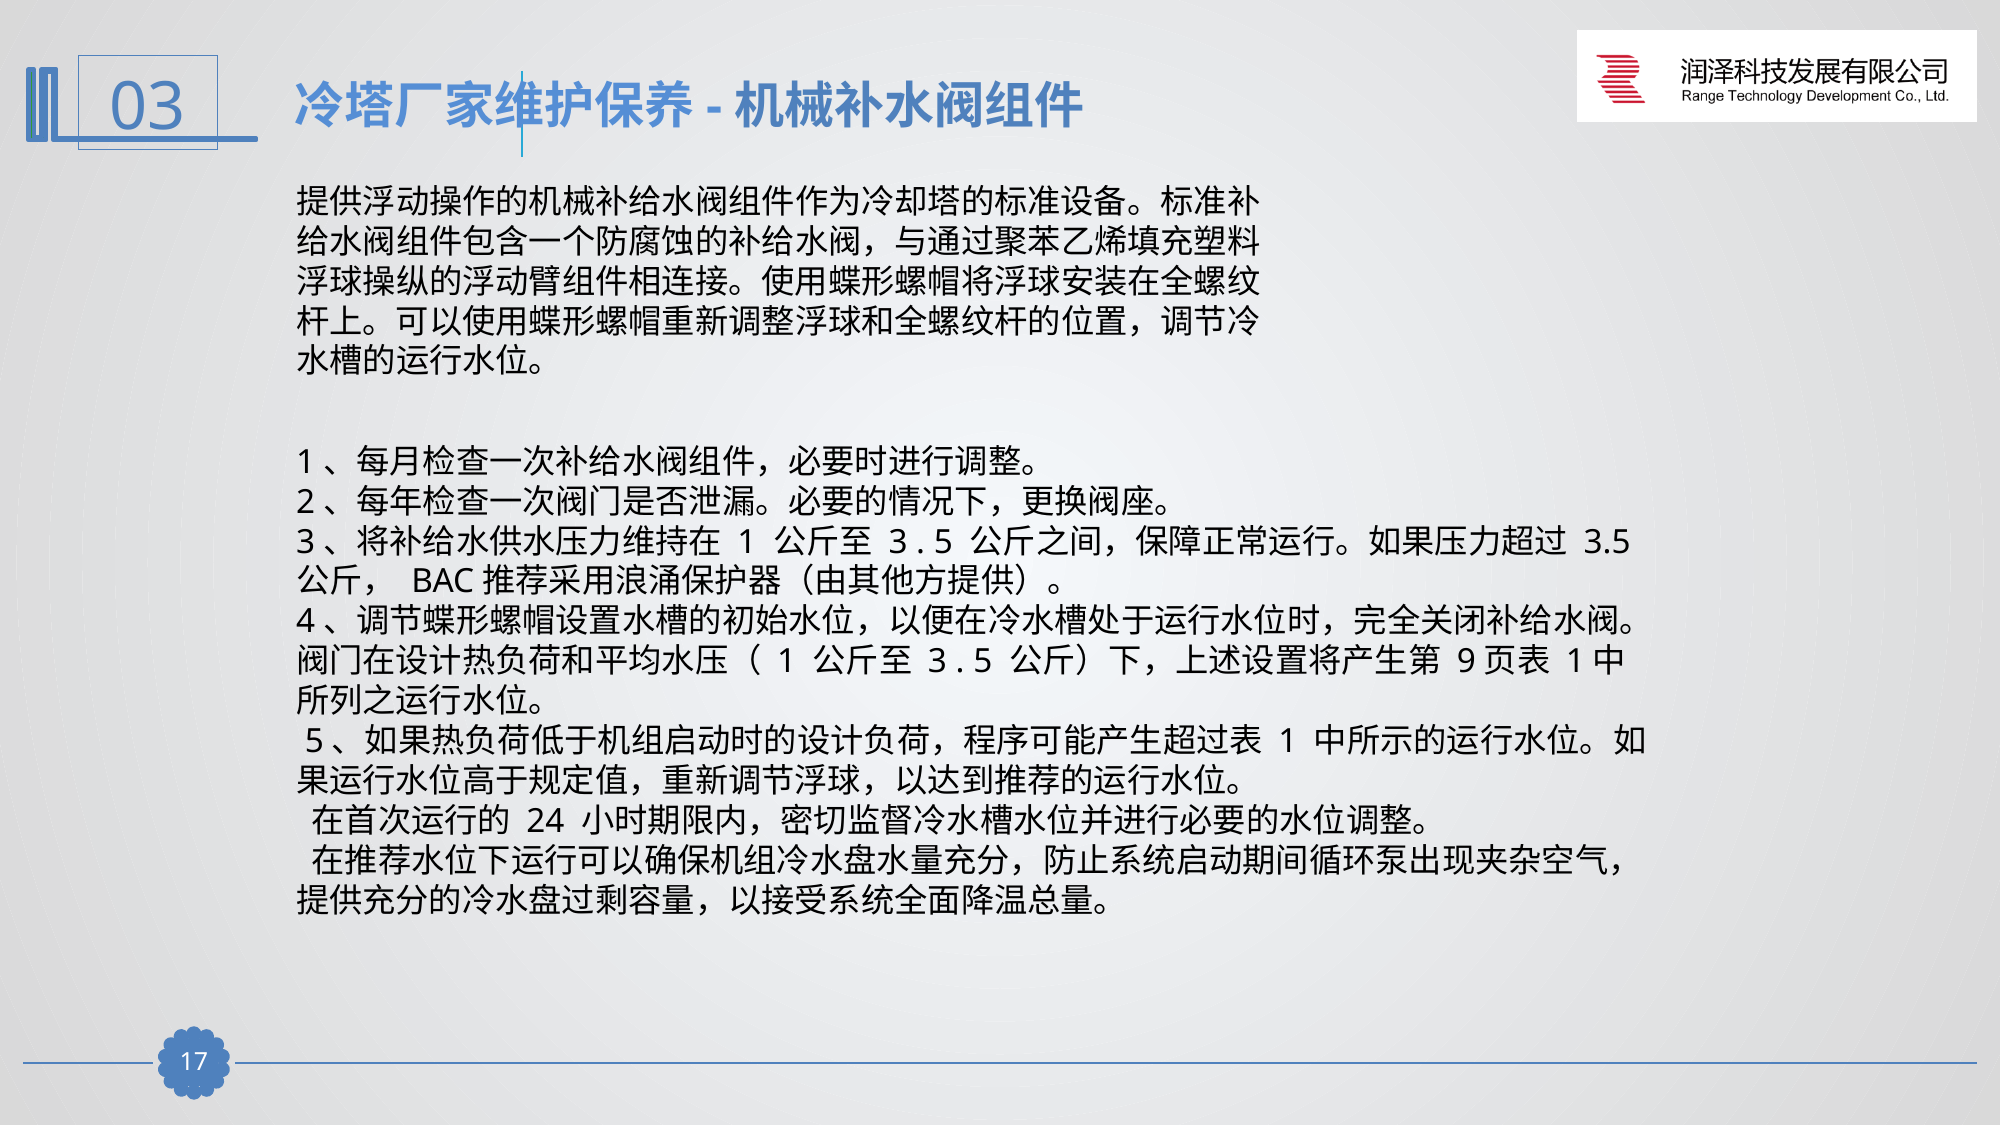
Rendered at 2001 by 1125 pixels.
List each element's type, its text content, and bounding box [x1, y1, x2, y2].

text_box 冷塔厂家维护保养-机械补水阀组件 [279, 66, 1733, 142]
slide_number 16 [169, 1039, 218, 1086]
text_box 提供浮动操作的机械补给水阀组件作为冷却塔的标准设备。标准补给水阀组件包含一个防腐蚀的补给水阀，与通过聚苯乙烯填充塑料浮球操纵的浮动臂组件相连接。使用蝶形螺帽将浮球安装在全螺纹杆上。可以使用蝶形螺帽重新调整浮球和全螺纹杆的位置，调节冷水槽的运行水位。 [281, 172, 1282, 387]
text_box 1、每月检查一次补给水阀组件，必要时进行调整。 2、每年检查一次阀门是否泄漏。必要的情况下，更换阀座。 3、将补给水供水压力维持在 1 公斤至 3 . 5 公斤之间，保障正常运行。如果压力超过 3.5公斤， BAC推荐采用浪涌保护器（由其他方提供）。 4、调节蝶形螺帽设置水槽的初始水位，以便在冷水槽处于运行水位时，完全关闭补给水阀。 阀门在设计热负荷和平均水压（ 1 公斤至 3 . 5 公斤）下，上述设置将产生第 9页表 1中所列之运行水位。 5、如果热负荷低于机组启动时的设计负荷，程序可能产生超过表 1 中所示的运行水位。如果运行水位高于规定值，重新调节浮球，以达到推荐的运行水位。 在首次运行的 24 小时期限内，密切监督冷水槽水位并进行必要的水位调整。 在推荐水位下运行可以确保机组冷水盘水量充分，防止系统启动期间循环泵出现夹杂空气，提供充分的冷水盘过剩容量，以接受系统全面降温总量。 [281, 432, 1662, 927]
picture [1577, 30, 1977, 122]
